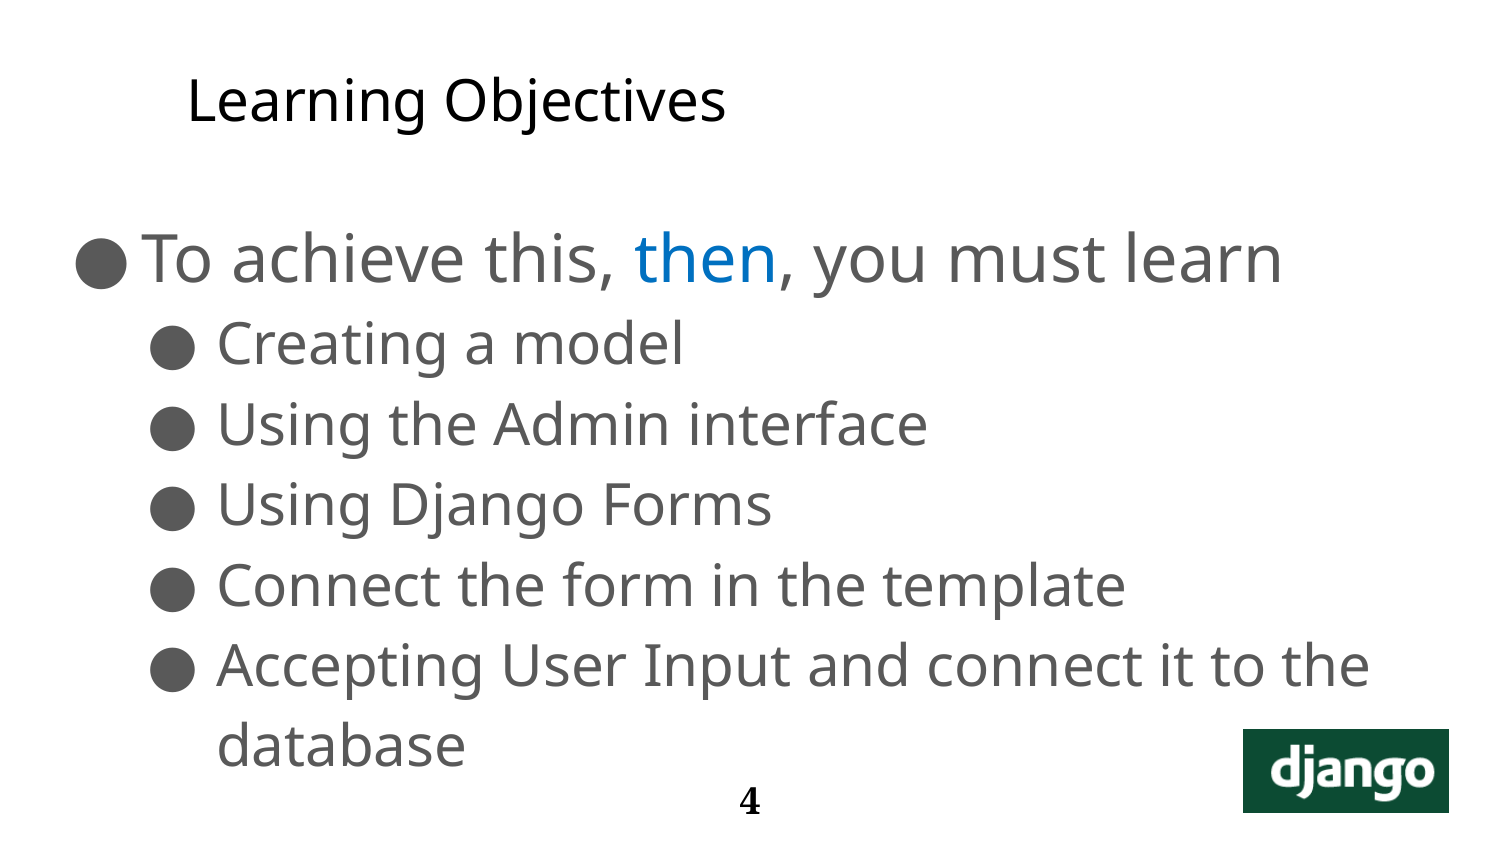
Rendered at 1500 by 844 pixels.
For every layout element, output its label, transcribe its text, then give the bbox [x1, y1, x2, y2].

text_box 4 [575, 756, 925, 835]
list To achieve this, then, you must learn Creating a model Using the Admin interface Using Django Forms Connect the form in the template Accepting User Input and connect it to the database [51, 189, 1449, 750]
title Learning Objectives [171, 48, 1449, 143]
picture [1243, 729, 1450, 814]
